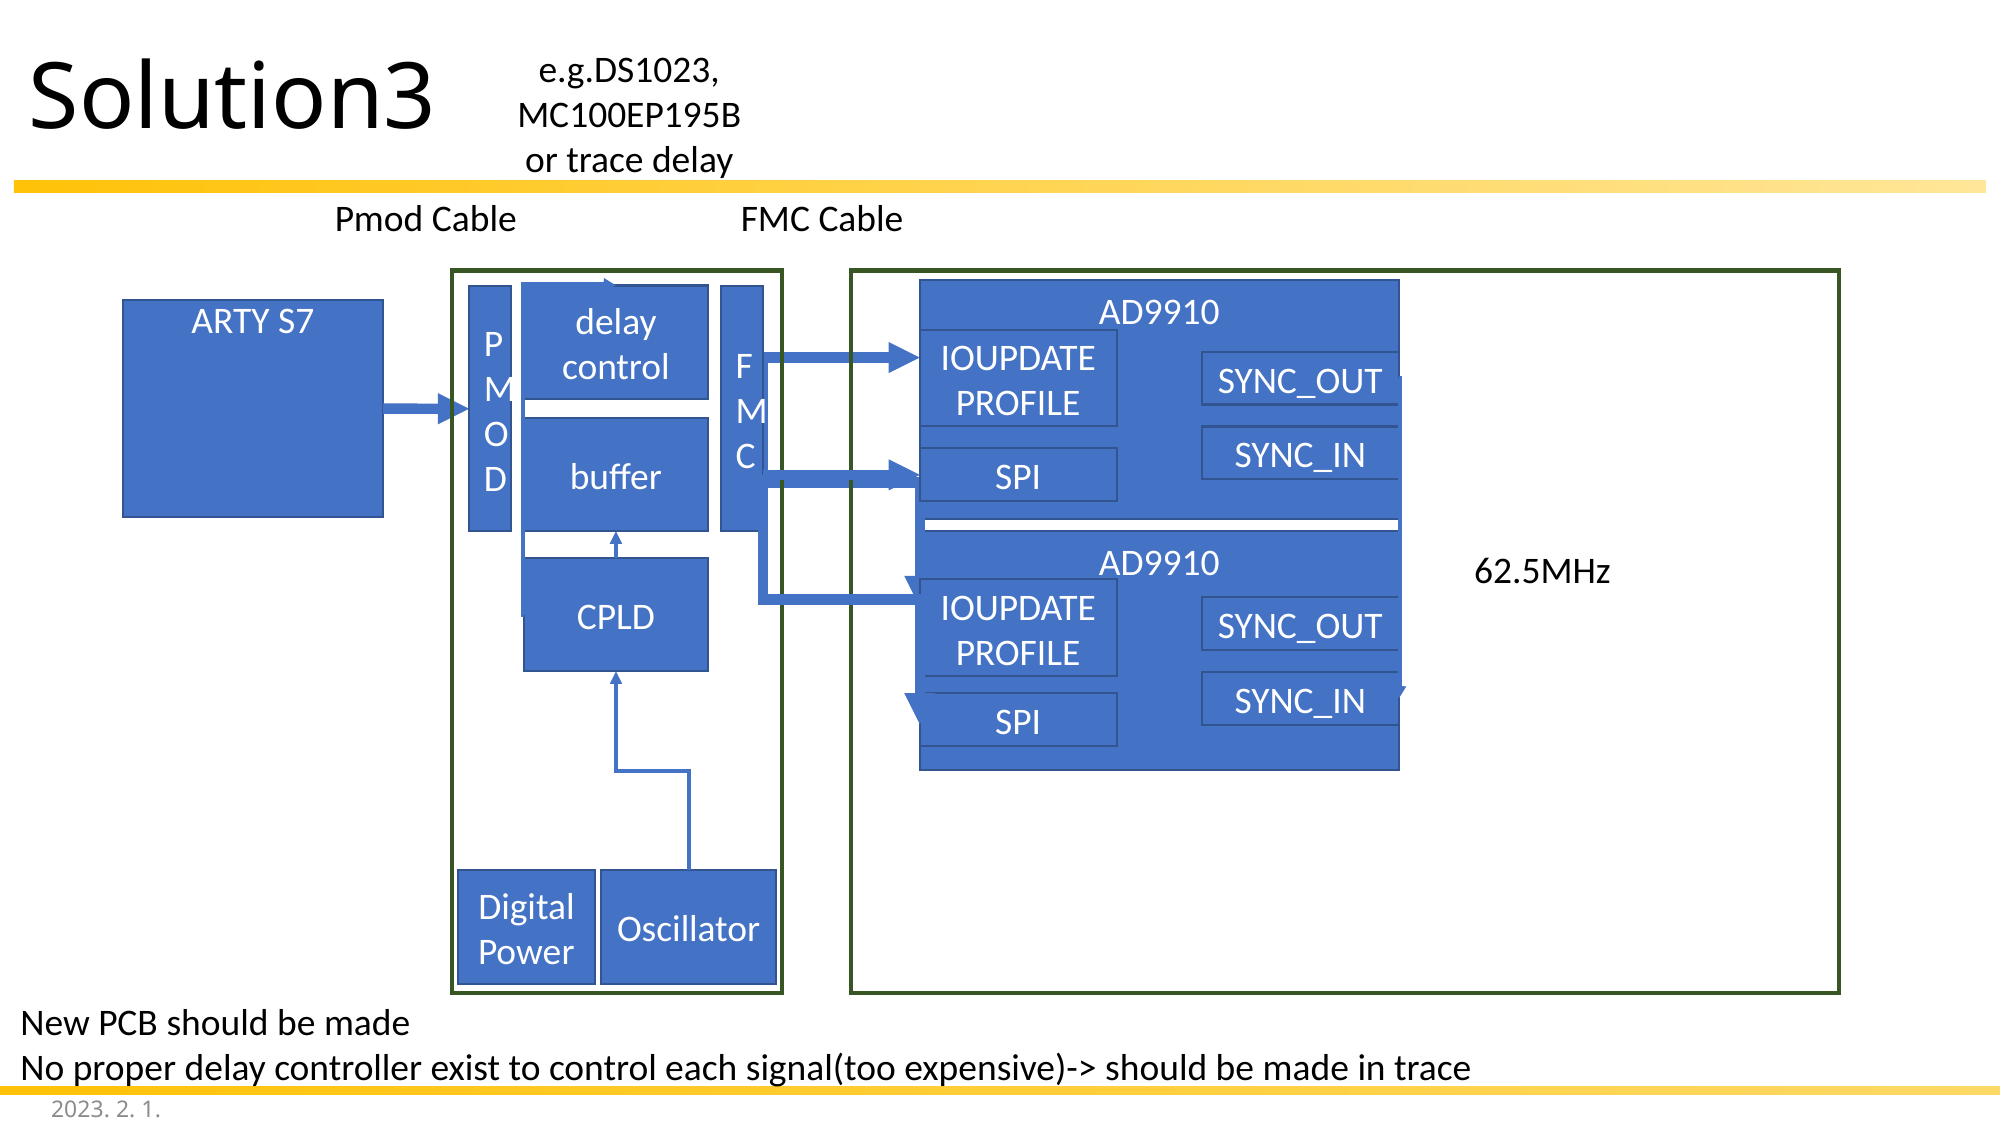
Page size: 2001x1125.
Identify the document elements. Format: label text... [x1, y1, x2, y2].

text_box SPI [920, 447, 1118, 502]
text_box Oscillator [600, 869, 777, 985]
text_box e.g.DS1023, MC100EP195B or trace delay [458, 37, 801, 188]
title Solution3 [13, 25, 1986, 173]
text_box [552, 734, 752, 808]
text_box FMC Cable [726, 186, 919, 247]
text_box Pmod Cable [319, 186, 532, 247]
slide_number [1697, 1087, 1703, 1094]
text_box CPLD [523, 557, 709, 672]
text_box FMC [720, 285, 764, 532]
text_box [1416, 180, 1423, 192]
text_box SPI [919, 692, 1118, 747]
slide_number 2023. 2. 1. [36, 1096, 486, 1125]
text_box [762, 357, 920, 474]
text_box PMOD [468, 285, 512, 532]
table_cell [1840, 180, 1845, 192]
text_box New PCB should be made No proper delay controller exist to control each signal(too expensive)-> should be made in trace [5, 990, 1640, 1096]
text_box ARTY S7 [122, 299, 384, 518]
text_box [451, 269, 783, 994]
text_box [524, 285, 616, 615]
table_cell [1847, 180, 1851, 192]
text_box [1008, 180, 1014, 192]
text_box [1786, 180, 1791, 192]
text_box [762, 474, 920, 725]
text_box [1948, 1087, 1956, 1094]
text_box IOUPDATE PROFILE [920, 578, 1118, 677]
text_box [850, 269, 1840, 994]
text_box delay control [616, 284, 709, 400]
text_box Digital Power [457, 869, 596, 985]
